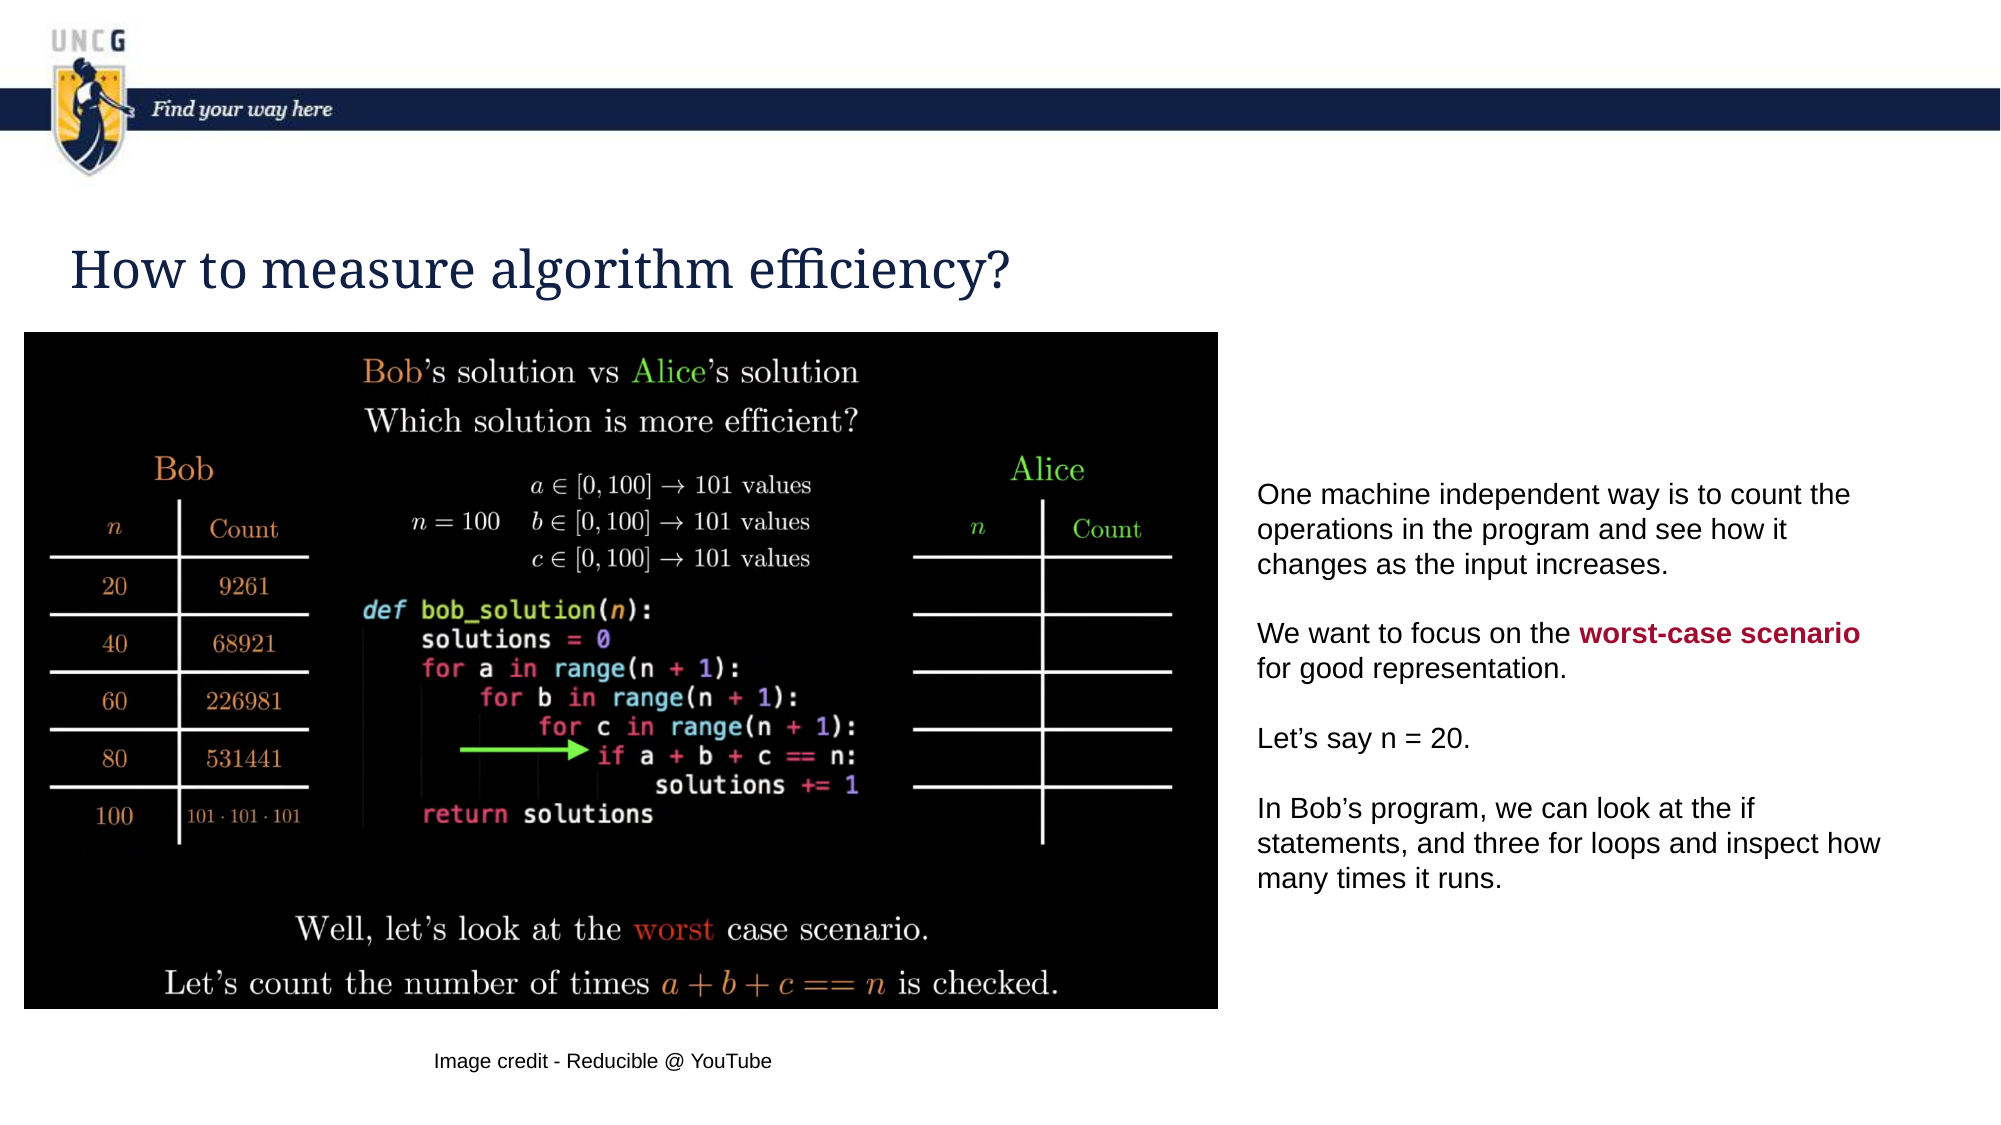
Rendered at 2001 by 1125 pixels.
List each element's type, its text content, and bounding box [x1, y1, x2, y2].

text_box One machine independent way is to count the operations in the program and see how it changes as the input increases. We want to focus on the worst-case scenario for good representation. Let’s say n = 20. In Bob’s program, we can look at the if statements, and three for loops and inspect how many times it runs. [1242, 459, 1901, 910]
picture [0, 0, 2001, 1125]
text_box Image credit - Reducible @ YouTube [418, 1034, 879, 1085]
title How to measure algorithm efficiency? [55, 192, 1556, 308]
